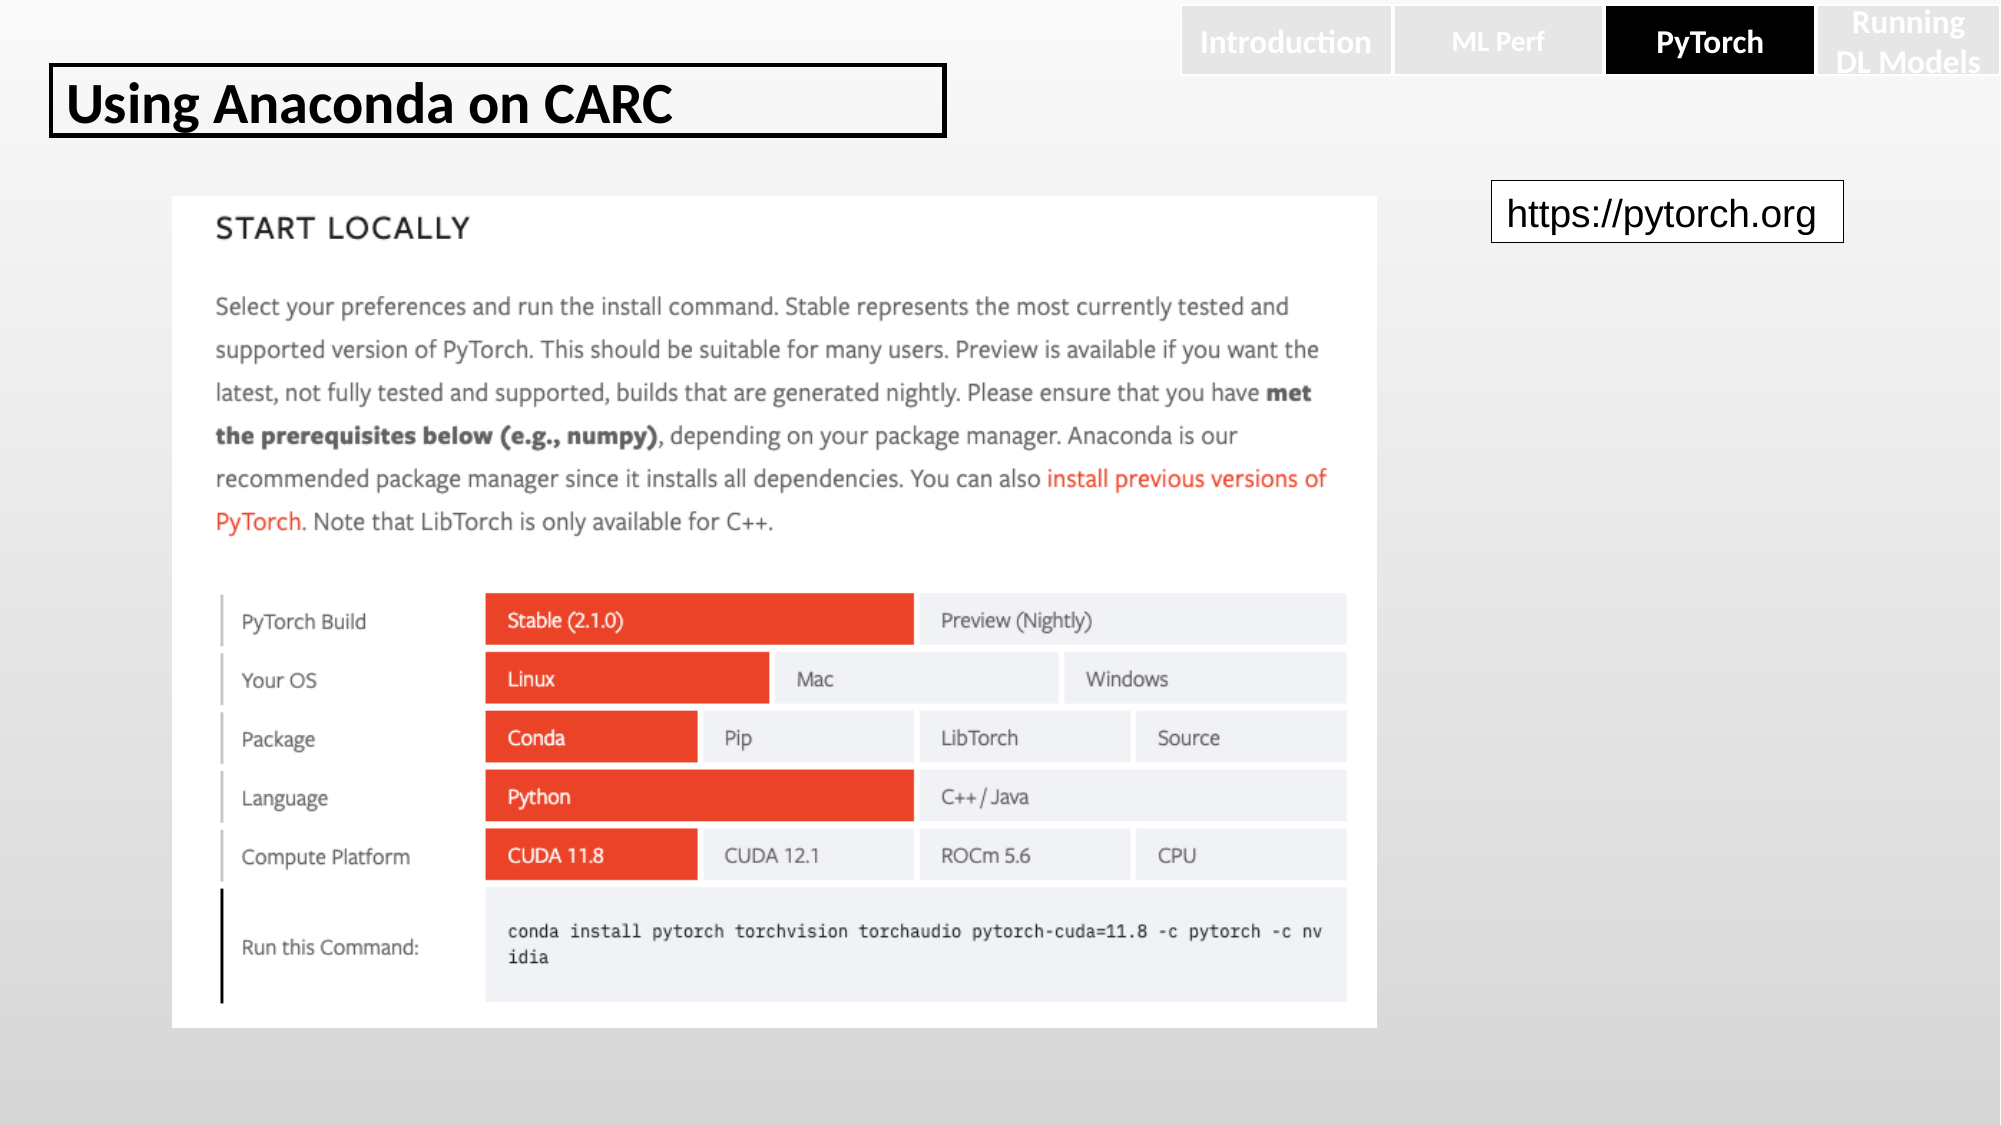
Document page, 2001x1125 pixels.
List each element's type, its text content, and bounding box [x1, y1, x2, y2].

text_box Using Anaconda on CARC [51, 65, 945, 136]
picture [172, 196, 1377, 1028]
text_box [1180, 4, 2000, 76]
text_box https://pytorch.org [1491, 180, 1844, 243]
